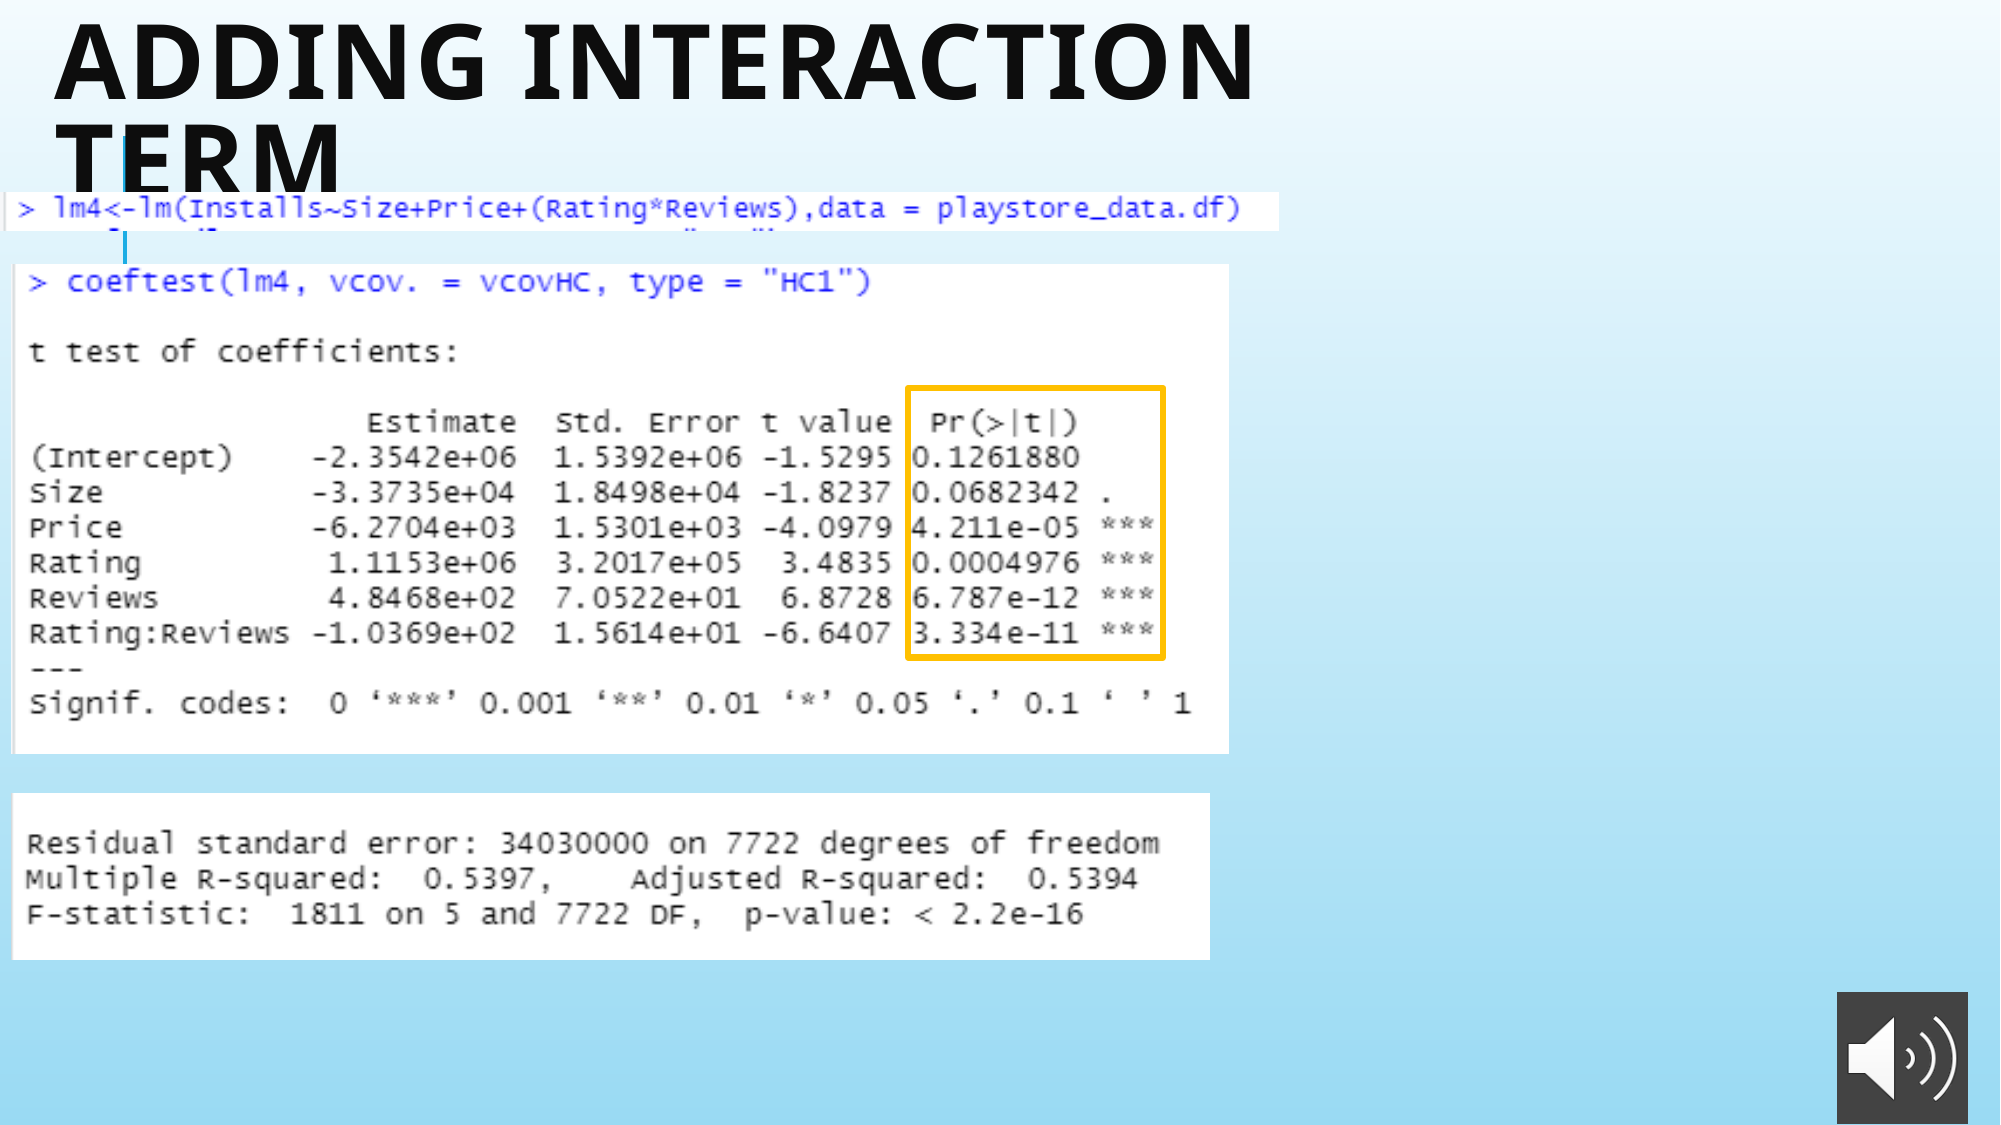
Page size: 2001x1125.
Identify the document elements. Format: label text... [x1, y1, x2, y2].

picture [11, 264, 1230, 754]
title Adding interaction term [39, 11, 1450, 228]
picture [0, 192, 1279, 231]
picture [1835, 991, 1970, 1125]
picture [11, 792, 1210, 961]
